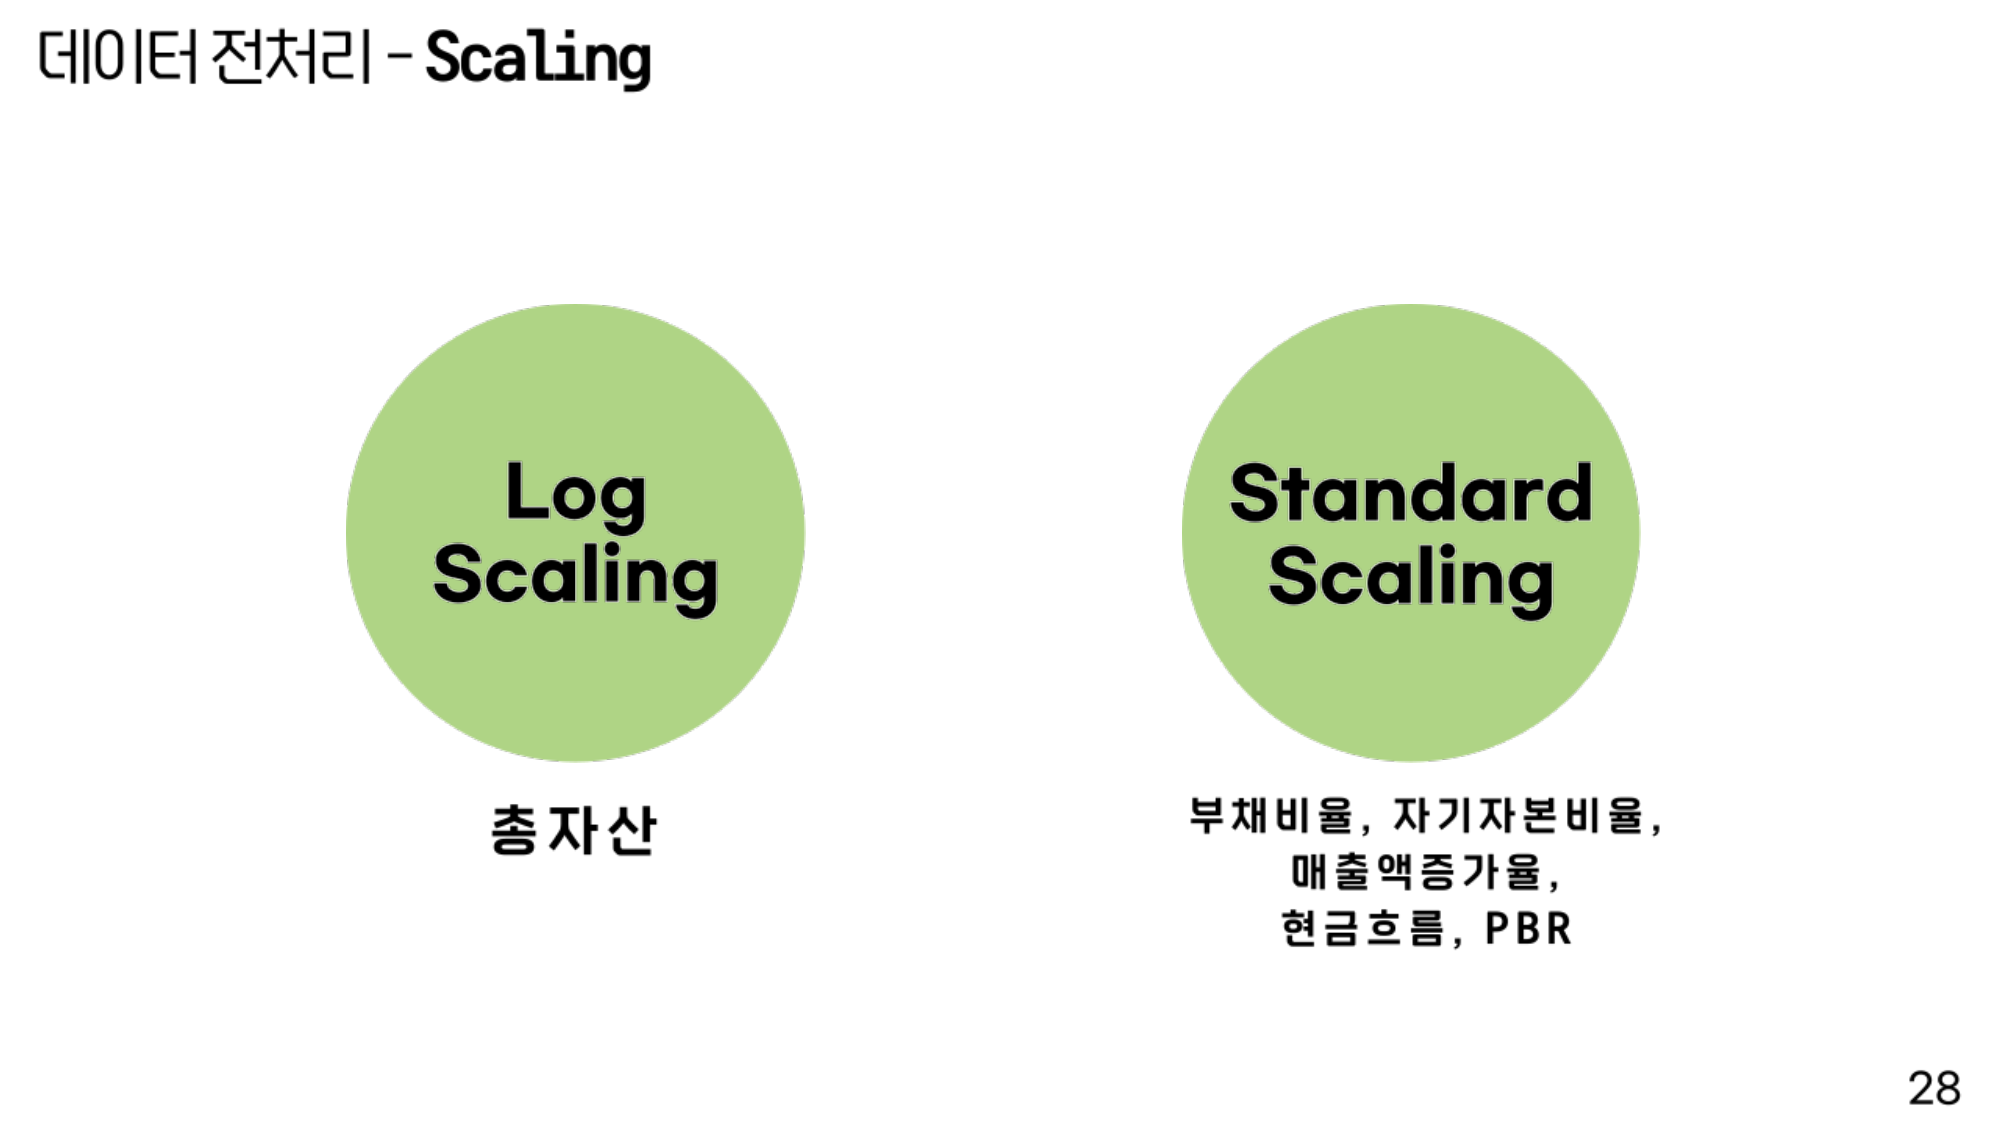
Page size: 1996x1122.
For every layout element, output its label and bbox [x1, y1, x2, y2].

text_box [346, 304, 806, 425]
picture [331, 422, 802, 703]
picture [1119, 777, 1678, 969]
text_box [1182, 304, 1642, 423]
picture [1869, 1058, 1983, 1122]
picture [468, 781, 688, 883]
picture [0, 0, 680, 123]
text_box [1182, 713, 1642, 764]
text_box [346, 706, 806, 764]
picture [1180, 424, 1674, 705]
